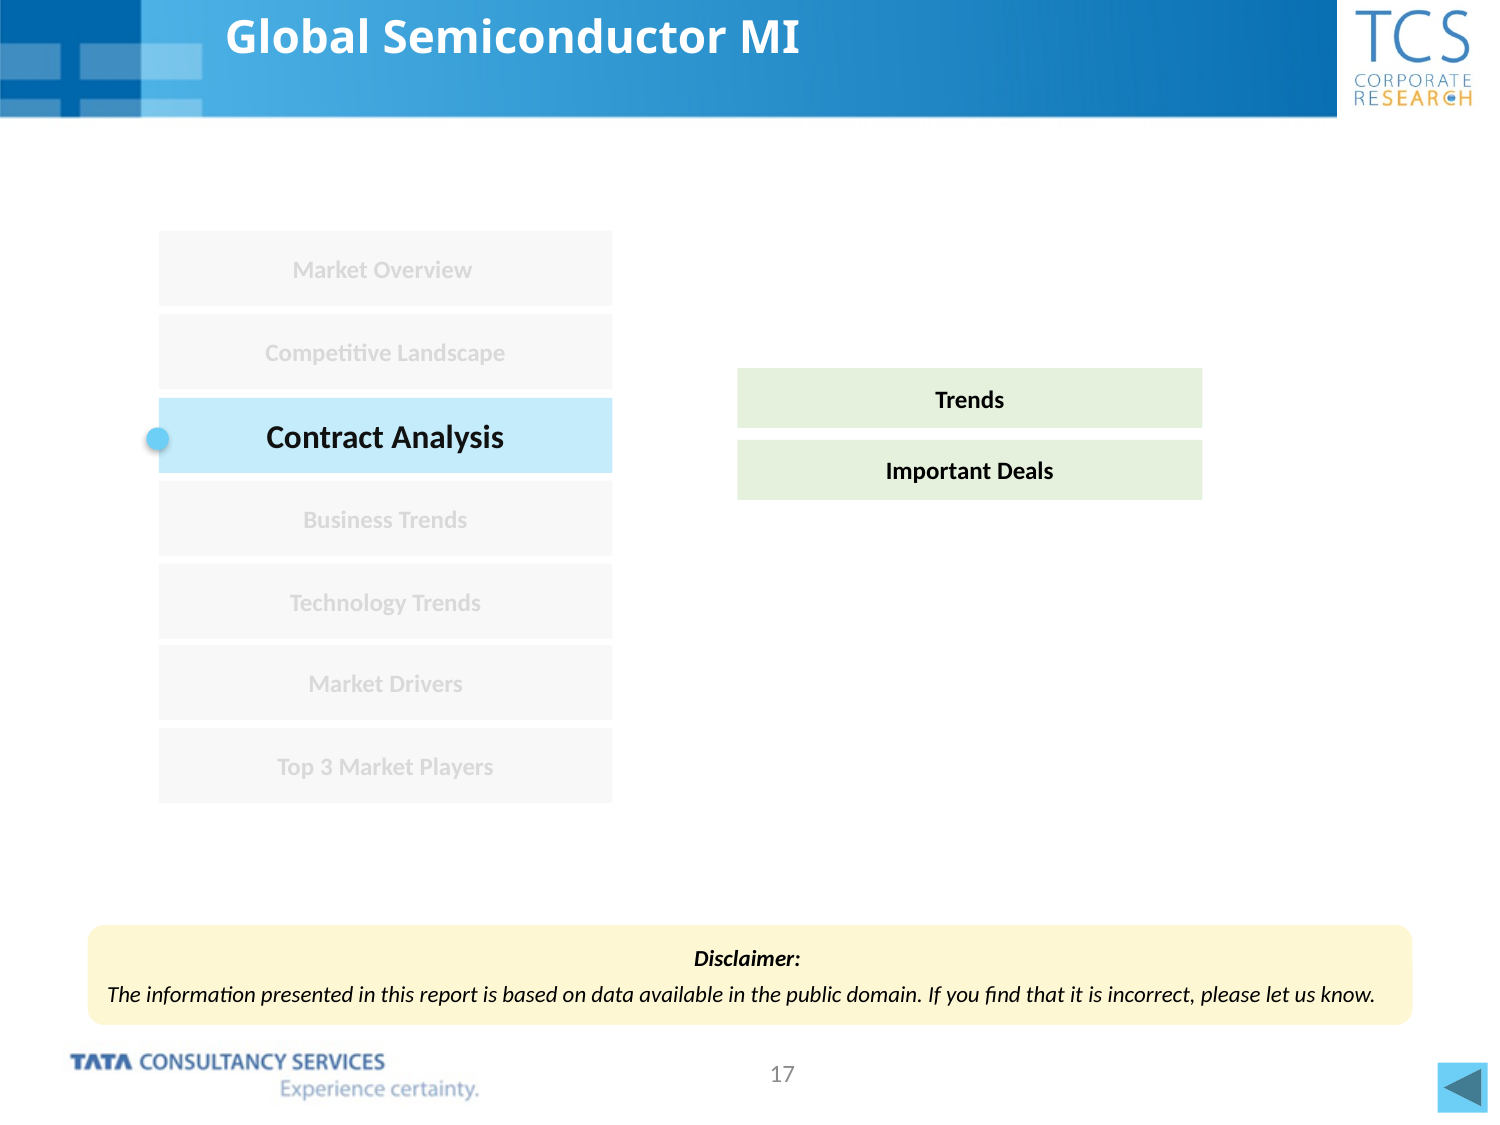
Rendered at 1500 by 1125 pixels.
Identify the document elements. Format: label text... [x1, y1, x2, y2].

text_box Technology Trends [157, 561, 614, 641]
text_box Market Drivers [157, 643, 614, 722]
text_box Disclaimer: The information presented in this report is based on data available in the public domain. If you find that it is incorrect, please let us know. [85, 922, 1415, 1028]
title Global Semiconductor MI [209, 0, 1436, 104]
text_box Business Trends [157, 479, 614, 558]
text_box Market Overview [157, 229, 614, 308]
text_box Top 3 Market Players [157, 726, 614, 805]
picture [0, 0, 1500, 1124]
text_box Competitive Landscape [157, 312, 614, 391]
text_box Important Deals [735, 438, 1204, 502]
text_box [144, 425, 171, 453]
text_box [1437, 1062, 1488, 1113]
text_box Trends [735, 366, 1204, 430]
text_box Contract Analysis [158, 397, 613, 473]
slide_number 17 [750, 1042, 810, 1103]
